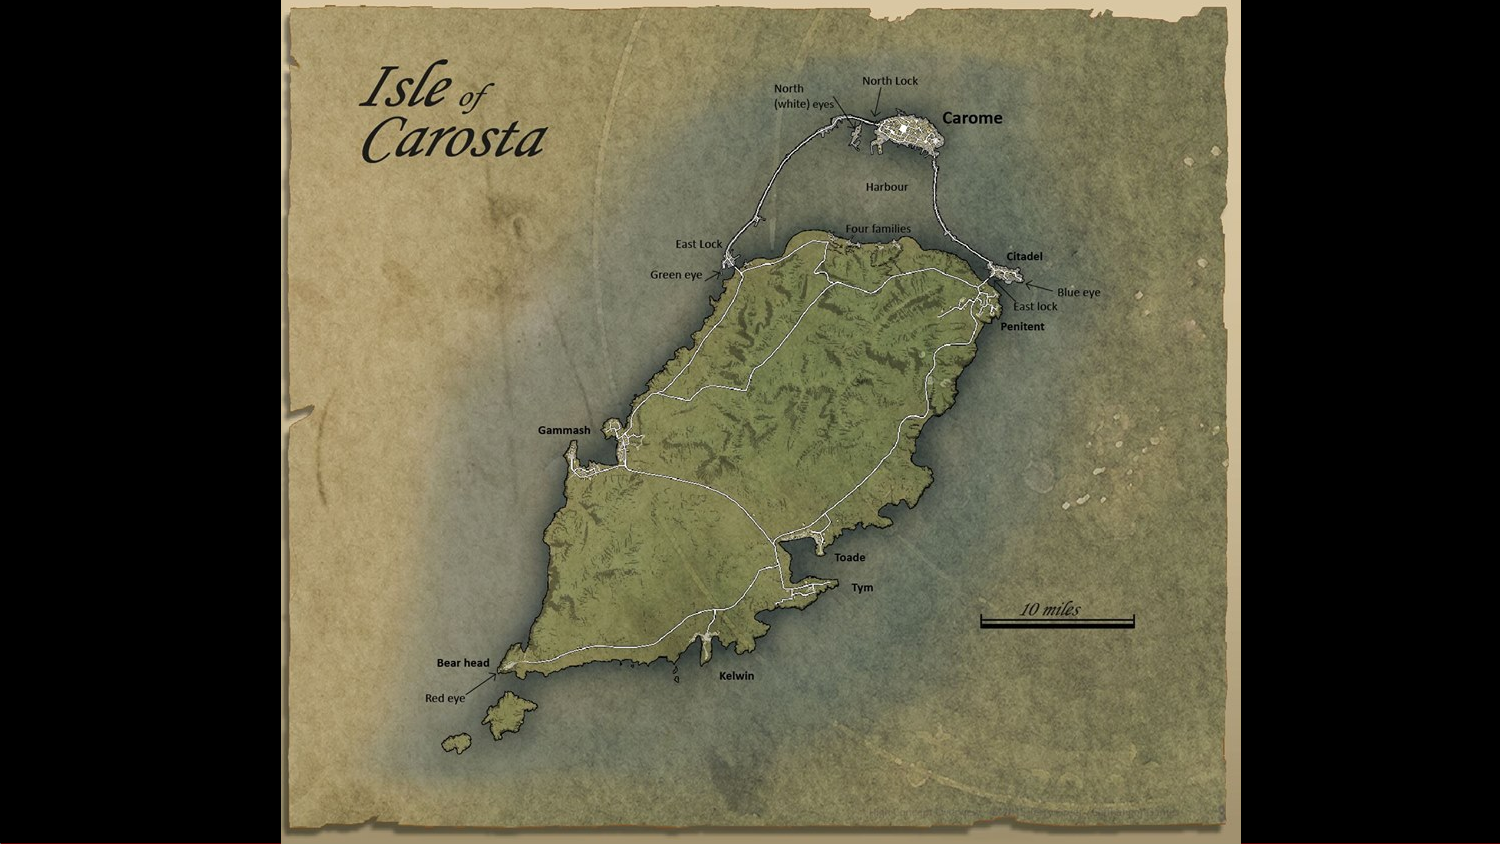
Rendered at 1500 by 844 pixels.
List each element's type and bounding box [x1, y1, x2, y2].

picture [281, 0, 1241, 844]
